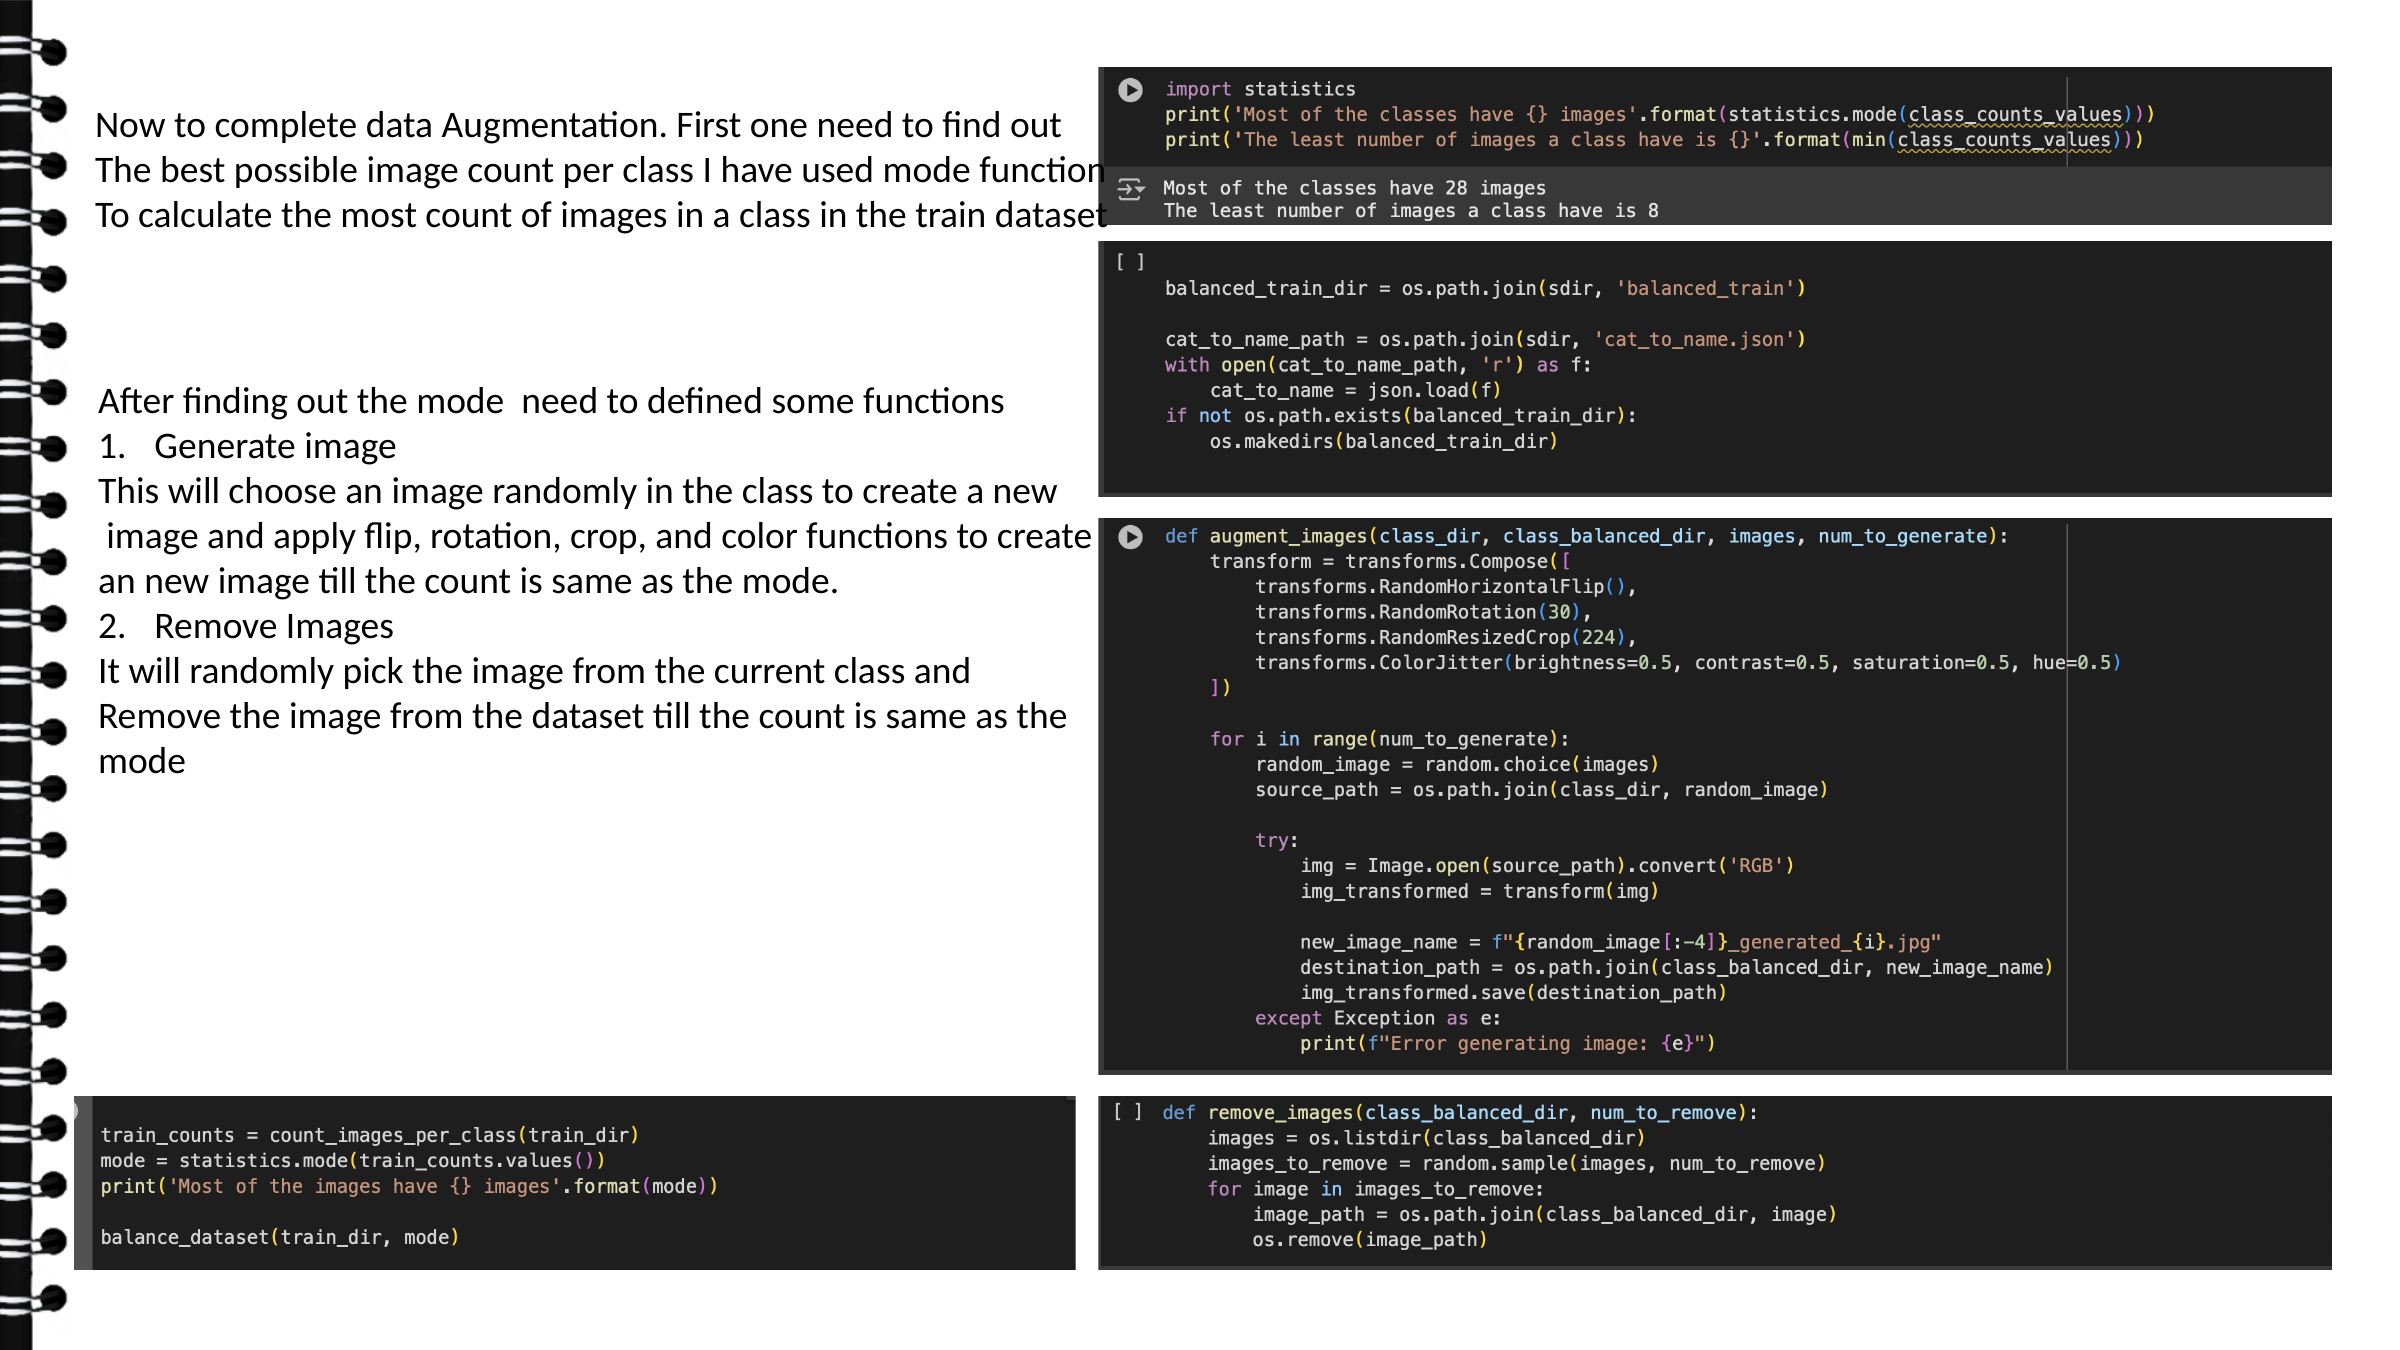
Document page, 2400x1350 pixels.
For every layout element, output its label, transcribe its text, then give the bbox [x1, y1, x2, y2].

text_box Now to complete data Augmentation. First one need to find out The best possible image count per class I have used mode function To calculate the most count of images in a class in the train dataset [80, 92, 1132, 288]
picture [1098, 1096, 2332, 1270]
picture [1098, 67, 2332, 225]
picture [1098, 518, 2332, 1075]
text_box After finding out the mode need to defined some functions Generate image This will choose an image randomly in the class to create a new image and apply flip, rotation, crop, and color functions to create an new image till the count is same as the mode. Remove Images It will randomly pick the image from the current class and Remove the image from the dataset till the count is same as the mode [83, 368, 1109, 788]
picture [1098, 241, 2332, 497]
picture [0, 1, 1076, 1350]
